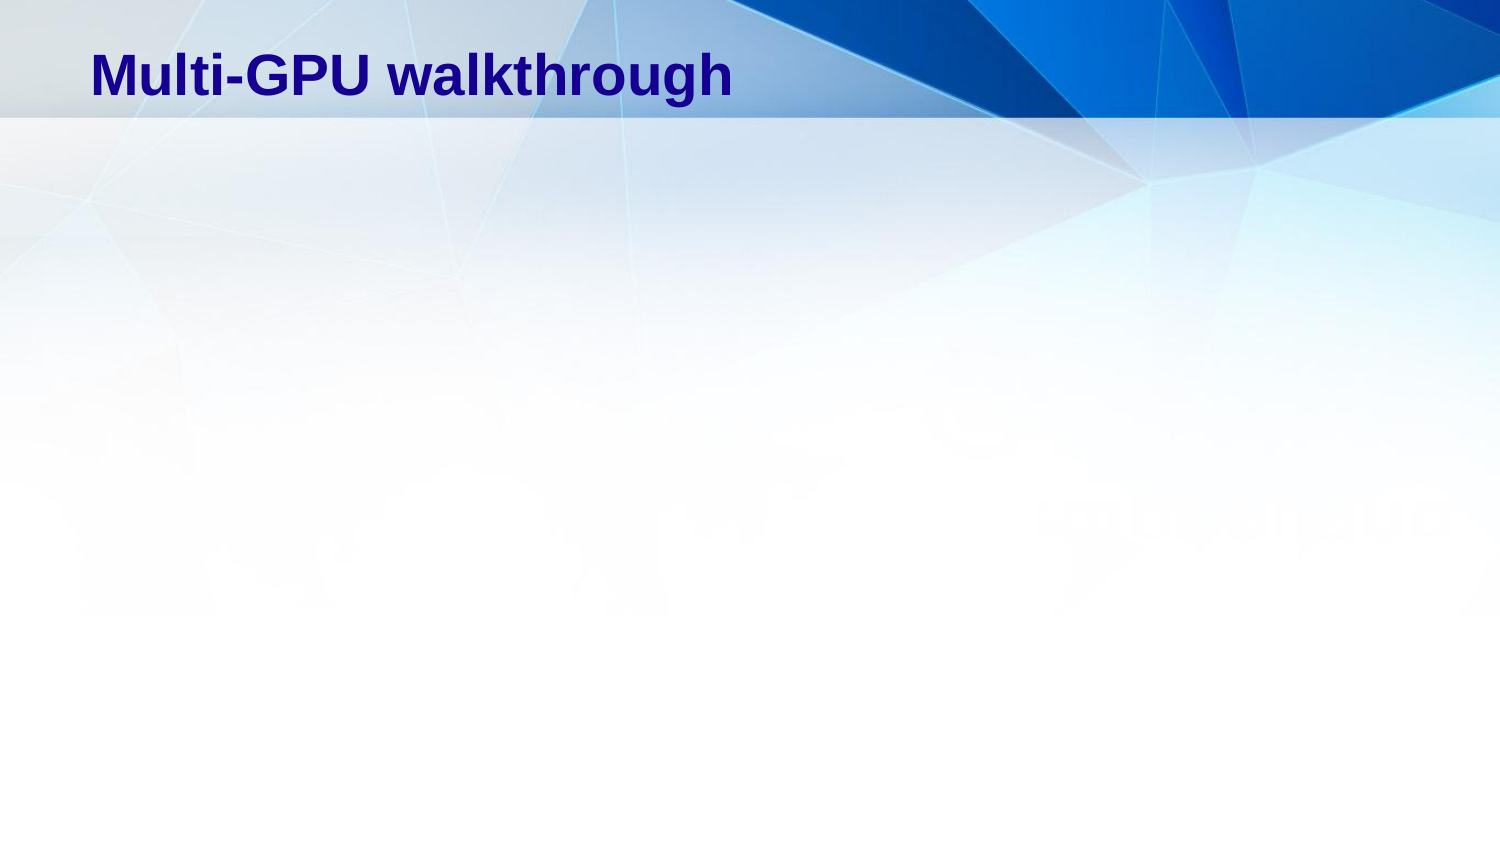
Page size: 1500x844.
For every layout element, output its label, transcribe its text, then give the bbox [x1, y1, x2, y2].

picture [0, 0, 1500, 844]
title Multi-GPU walkthrough [75, 21, 1425, 122]
